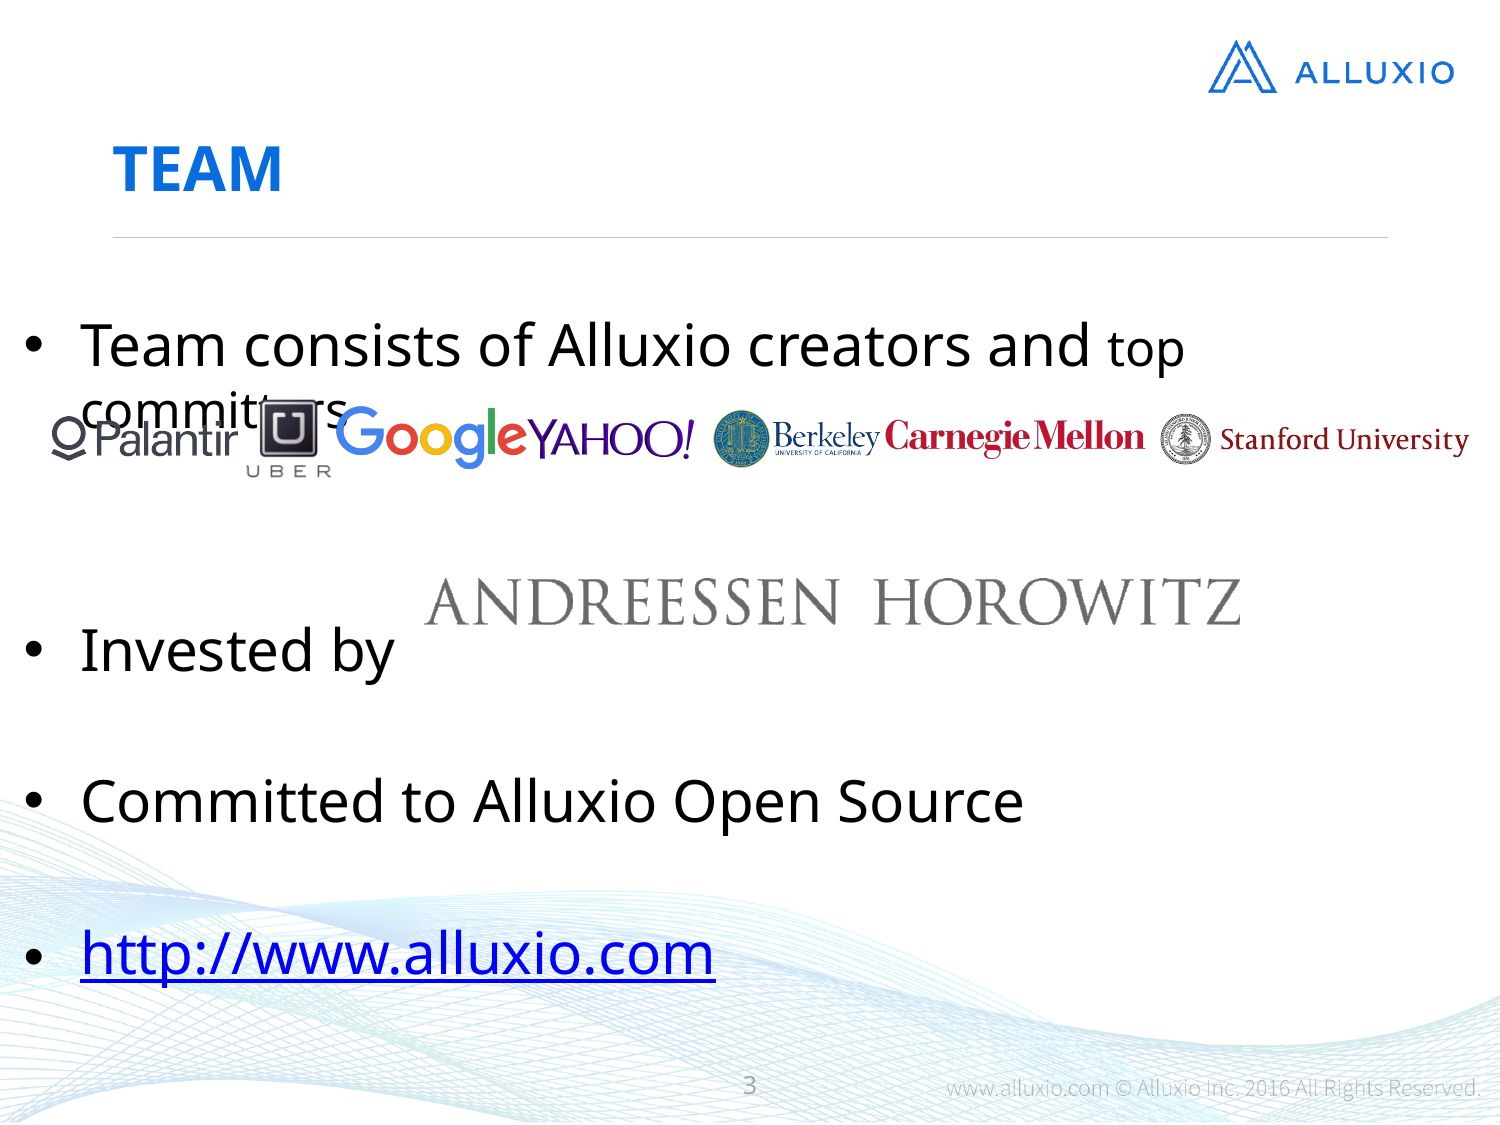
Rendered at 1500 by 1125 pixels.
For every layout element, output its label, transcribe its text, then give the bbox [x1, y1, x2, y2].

picture [0, 0, 1500, 1125]
slide_number 3 [668, 1062, 832, 1103]
text_box Team consists of Alluxio creators and top committers Invested by Committed to Alluxio Open Source http://www.alluxio.com [8, 301, 1478, 1043]
text_box TEAM [112, 12, 1388, 213]
